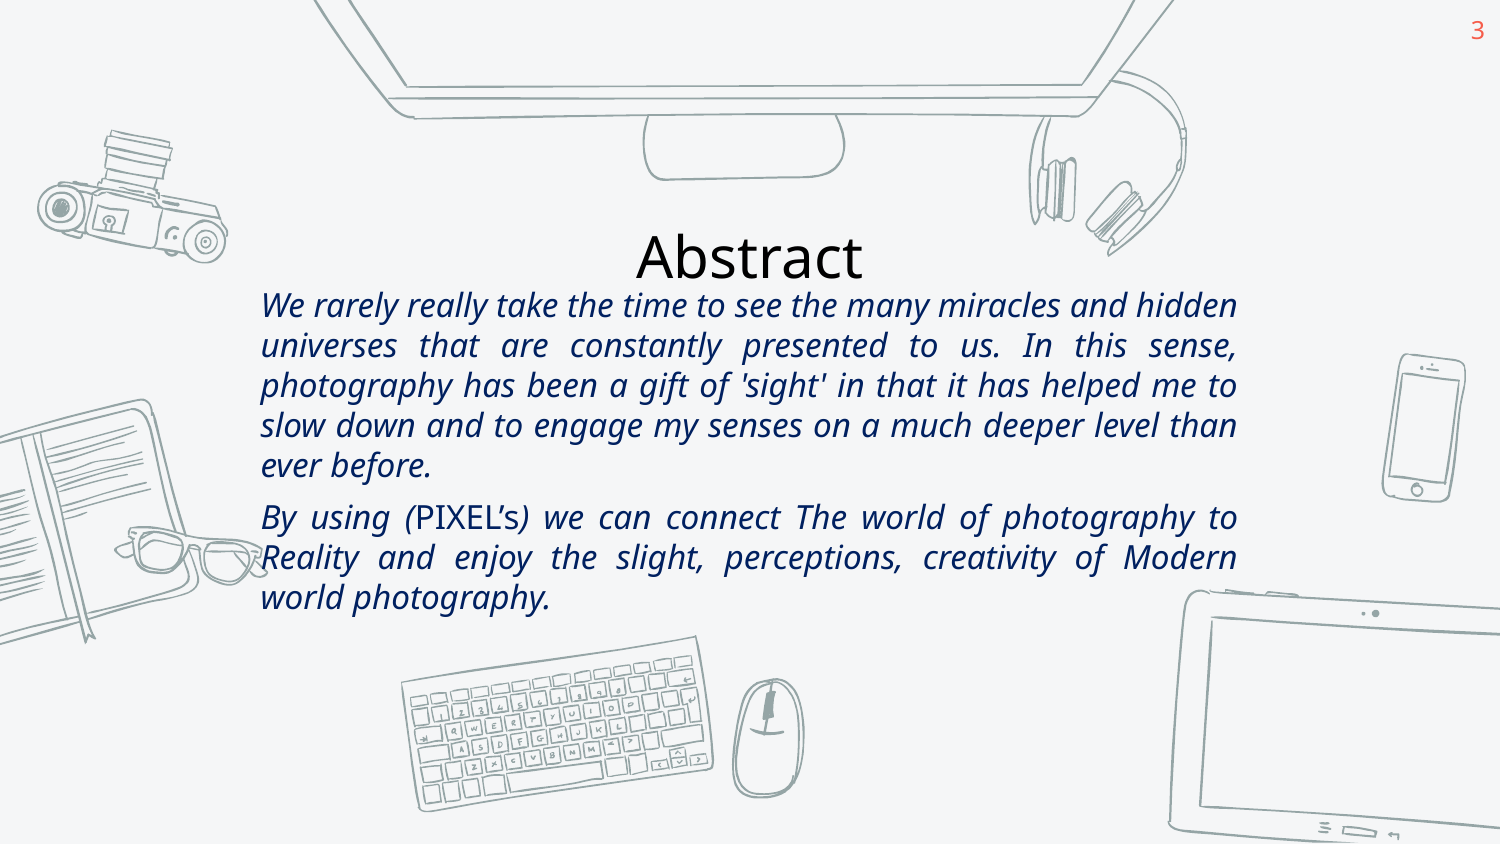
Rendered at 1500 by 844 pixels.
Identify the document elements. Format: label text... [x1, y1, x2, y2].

text_box Abstract [621, 212, 879, 298]
list We rarely really take the time to see the many miracles and hidden universes that are constantly presented to us. In this sense, photography has been a gift of 'sight' in that it has helped me to slow down and to engage my senses on a much deeper level than ever before. By using (PIXEL’s) we can connect The world of photography to Reality and enjoy the slight, perceptions, creativity of Modern world photography. [245, 308, 1255, 592]
slide_number 3 [1435, 0, 1500, 53]
